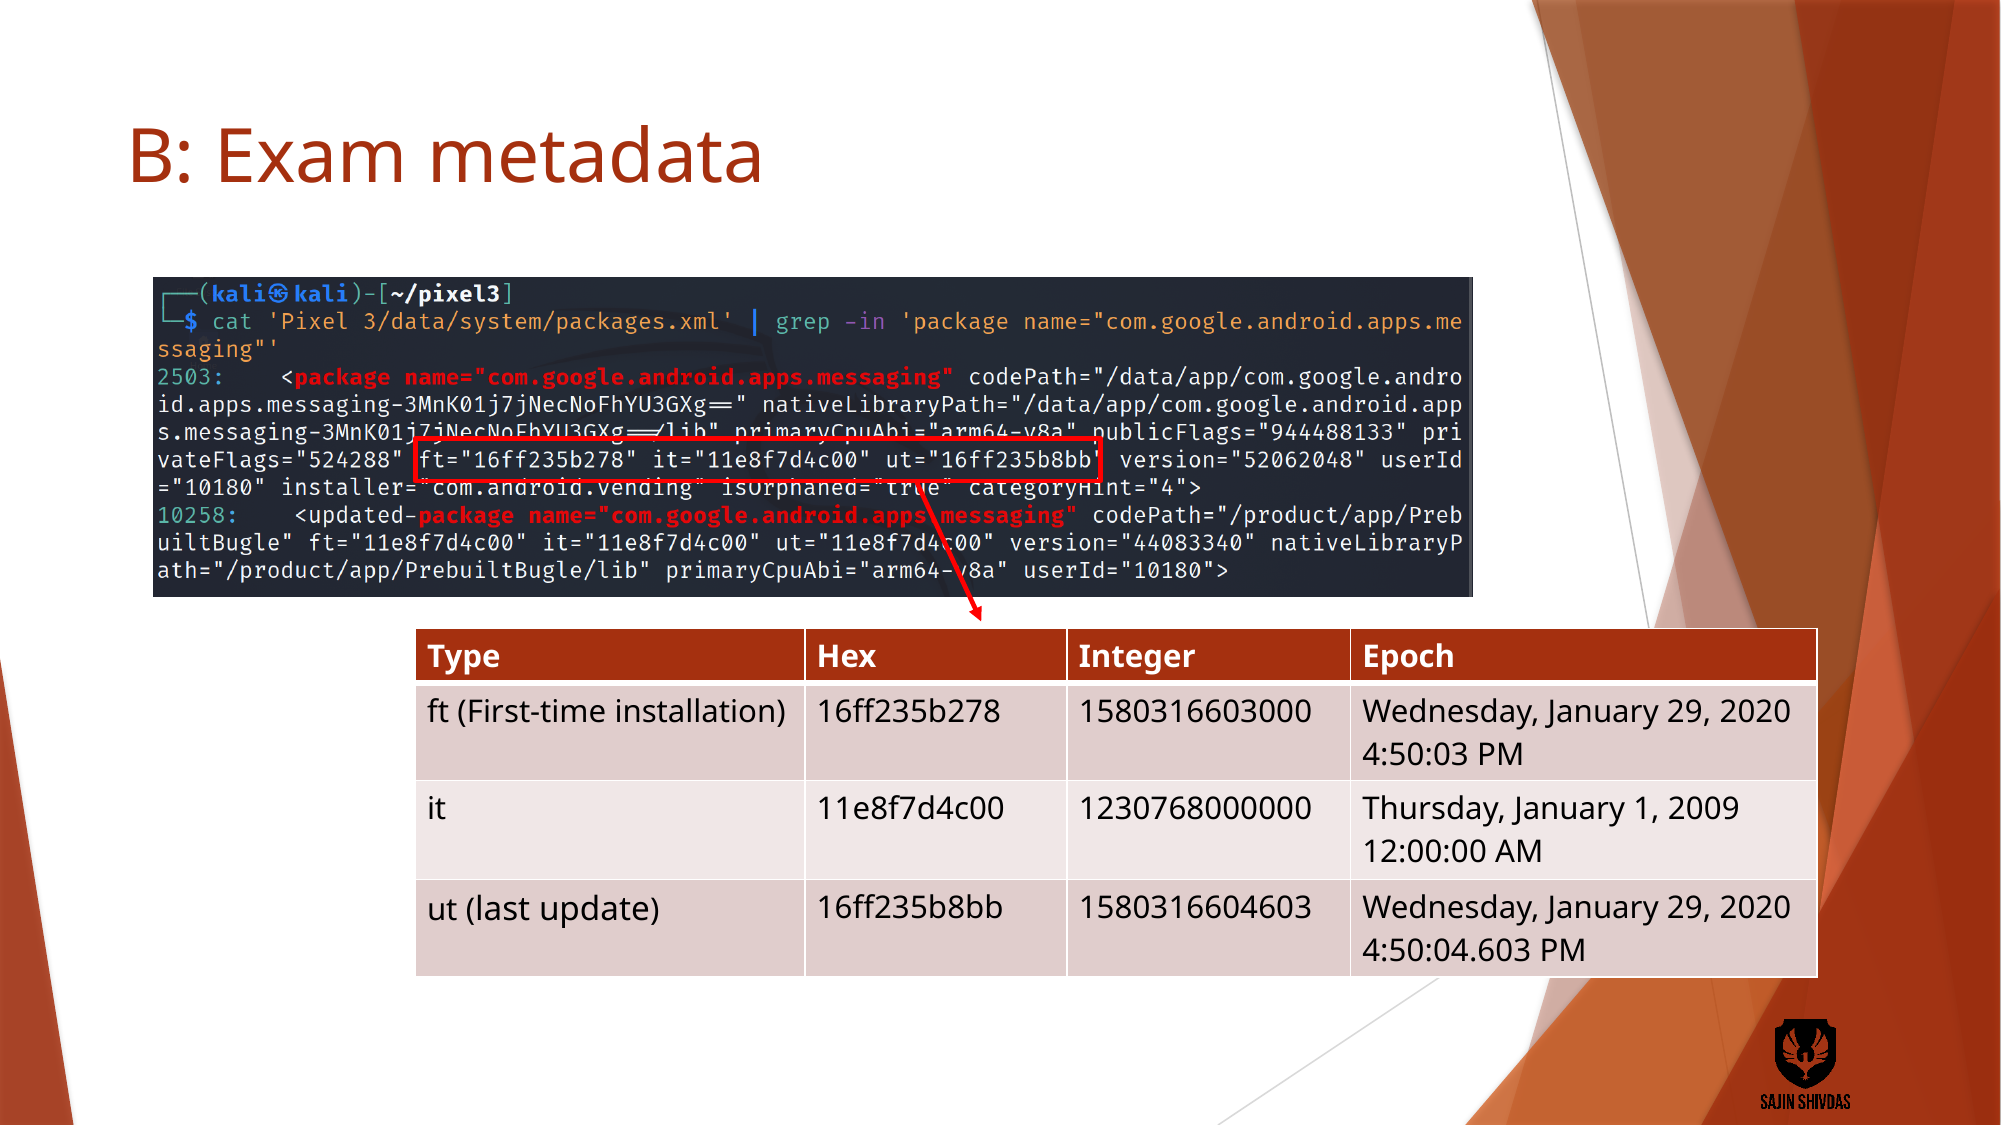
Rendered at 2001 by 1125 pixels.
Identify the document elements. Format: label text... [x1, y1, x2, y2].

picture [153, 276, 1474, 598]
table_cell 16ff235b278​ [806, 686, 1066, 780]
table_cell 1230768000000​​ [1068, 781, 1350, 879]
table_header Integer​​ [1068, 629, 1350, 680]
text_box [916, 482, 982, 622]
title B: Exam metadata [111, 99, 1522, 317]
table_cell ft​​ (First-time installation) [416, 686, 804, 780]
table_cell it​​ [416, 781, 804, 879]
table_header Epoch​​ [1351, 629, 1816, 680]
table_cell 1580316603000​ [1068, 686, 1350, 780]
picture [1750, 1009, 1863, 1121]
table_cell 16ff235b8bb​ [806, 880, 1066, 976]
table_cell ut​​ (last update​​​) [416, 880, 804, 976]
table_cell 1580316604603​ [1068, 880, 1350, 976]
table_cell 11e8f7d4c00​​ [806, 781, 1066, 879]
table_cell Wednesday, January 29, 2020 4:50:04.603 PM​ [1351, 880, 1816, 976]
table_header Type​​ [416, 629, 804, 680]
table_cell Wednesday, January 29, 2020 4:50:03 PM​ [1351, 686, 1816, 780]
table_cell Thursday, January 1, 2009 12:00:00 AM​​ [1351, 781, 1816, 879]
table_header Hex​​ [806, 629, 1066, 680]
